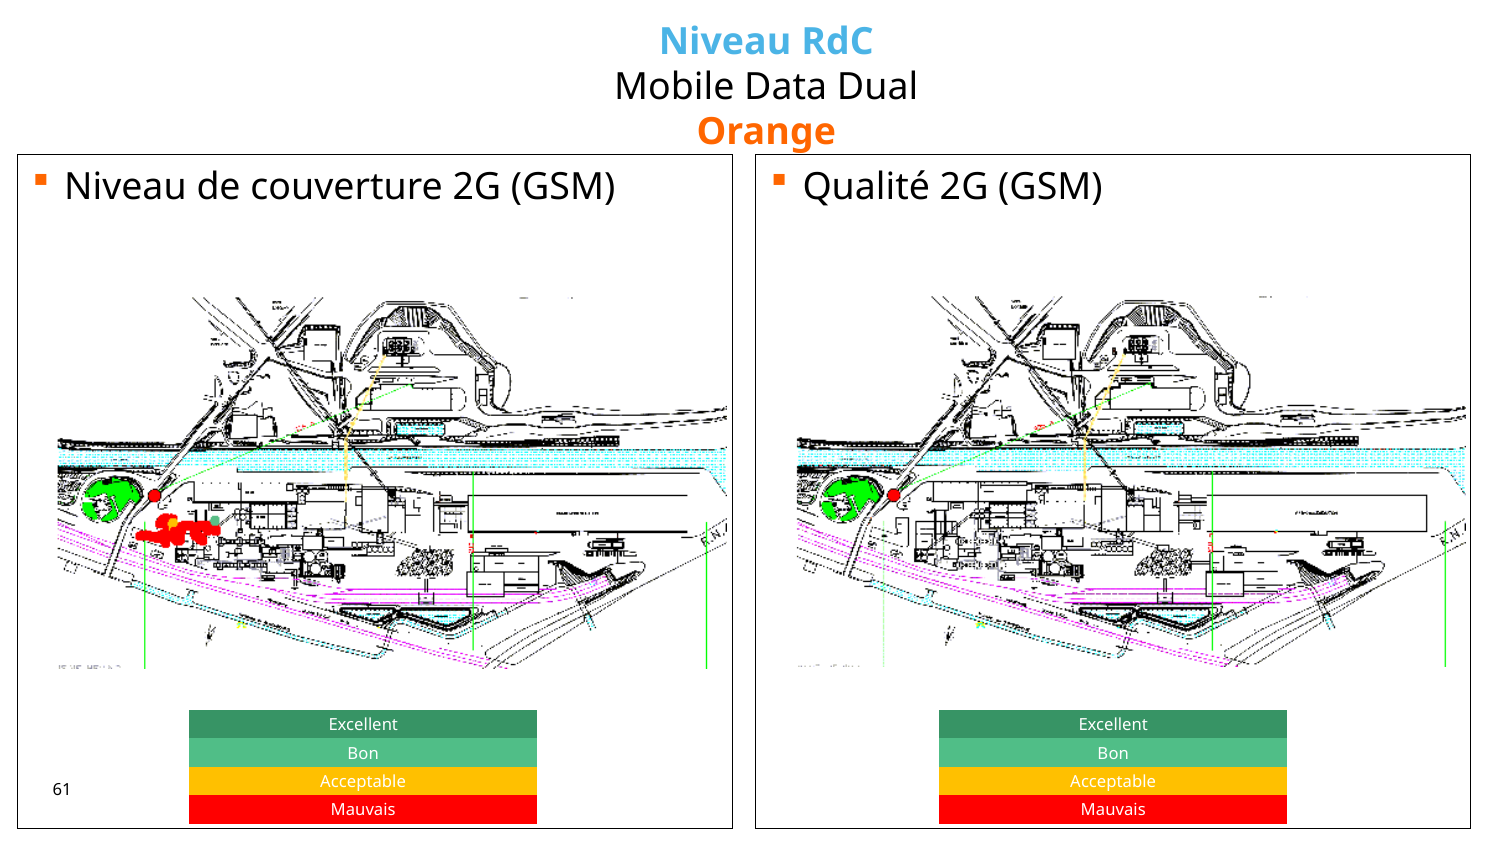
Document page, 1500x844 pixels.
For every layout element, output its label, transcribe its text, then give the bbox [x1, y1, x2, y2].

text_box Niveau RdC Mobile Data Dual Orange [187, 9, 1346, 125]
table_header Excellent [939, 710, 1287, 738]
table_header Excellent [189, 710, 537, 738]
table_cell Bon [189, 738, 537, 767]
table_cell Acceptable [939, 767, 1287, 795]
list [22, 257, 727, 669]
table_cell Bon [939, 738, 1287, 767]
table_cell Acceptable [189, 767, 537, 795]
text_box Qualité 2G (GSM) [755, 154, 1471, 829]
table_cell Mauvais [189, 795, 537, 824]
table_cell Mauvais [939, 795, 1287, 824]
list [761, 259, 1466, 667]
text_box Niveau de couverture 2G (GSM) [17, 154, 733, 829]
